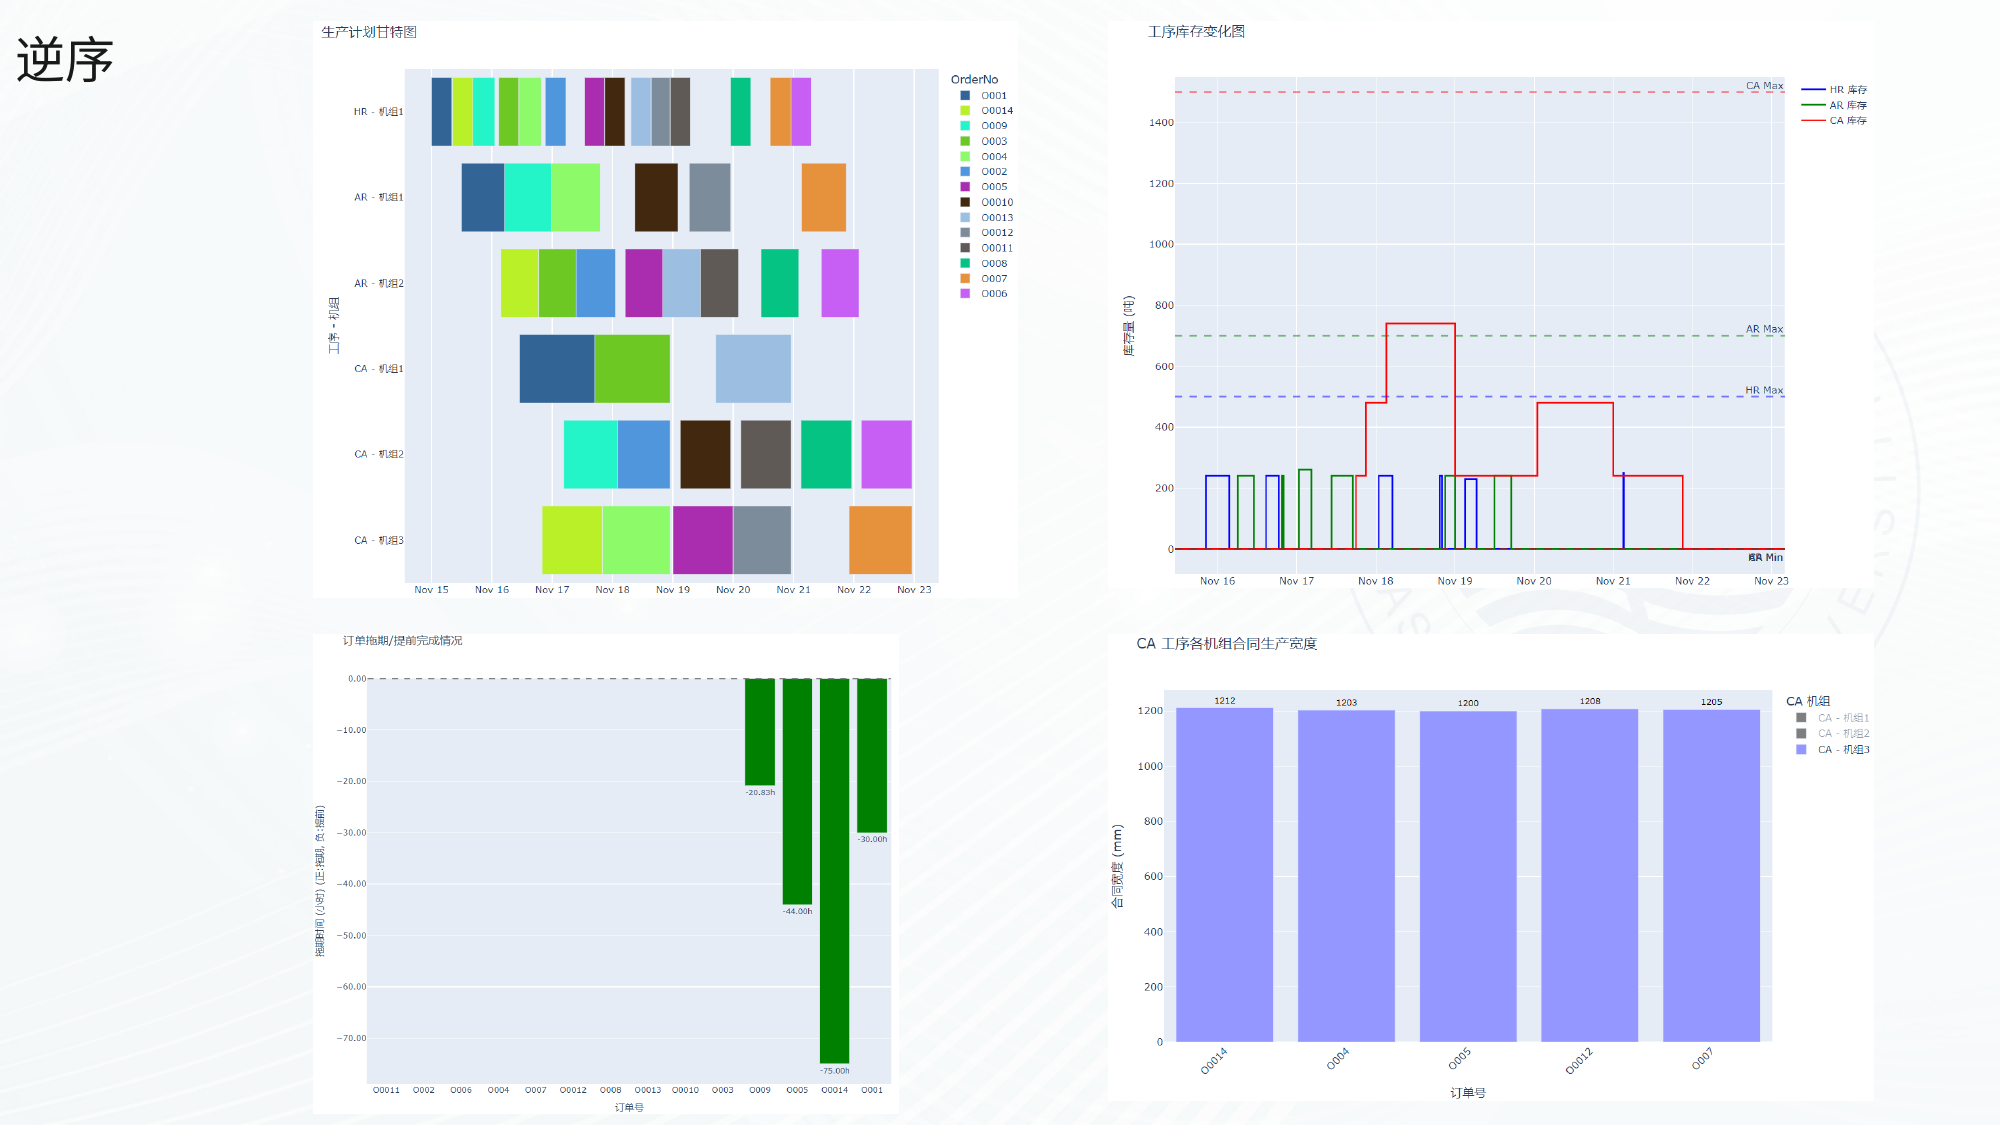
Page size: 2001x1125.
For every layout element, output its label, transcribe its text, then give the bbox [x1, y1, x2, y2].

picture [1108, 634, 1875, 1101]
picture [1108, 21, 1875, 588]
picture [312, 21, 1018, 598]
text_box 逆序 [0, 0, 164, 96]
picture [313, 634, 899, 1115]
